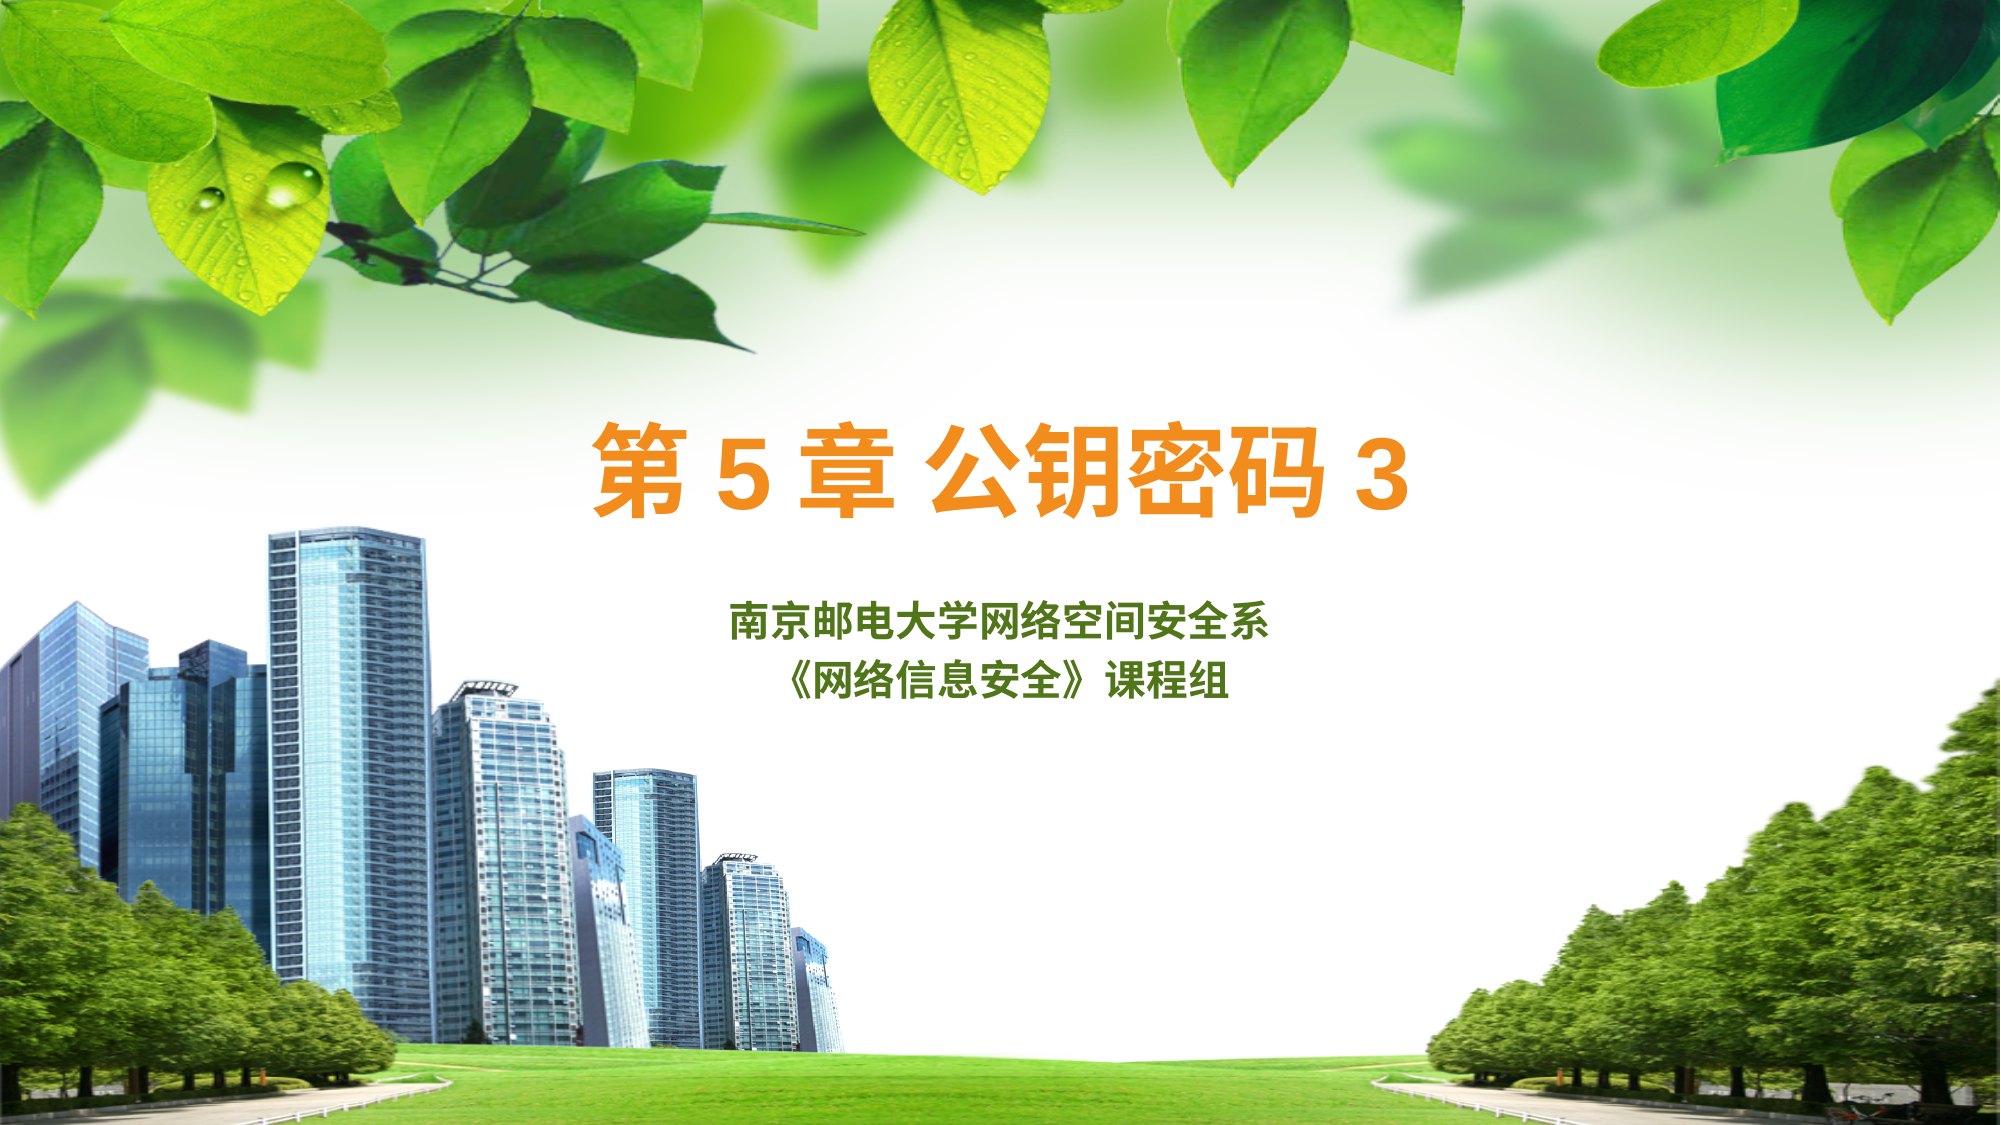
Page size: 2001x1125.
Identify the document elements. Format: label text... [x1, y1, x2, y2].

title 第5章 公钥密码3 [233, 412, 1767, 525]
subtitle 南京邮电大学网络空间安全系 《网络信息安全》课程组 [233, 587, 1767, 650]
picture [0, 0, 2000, 1125]
